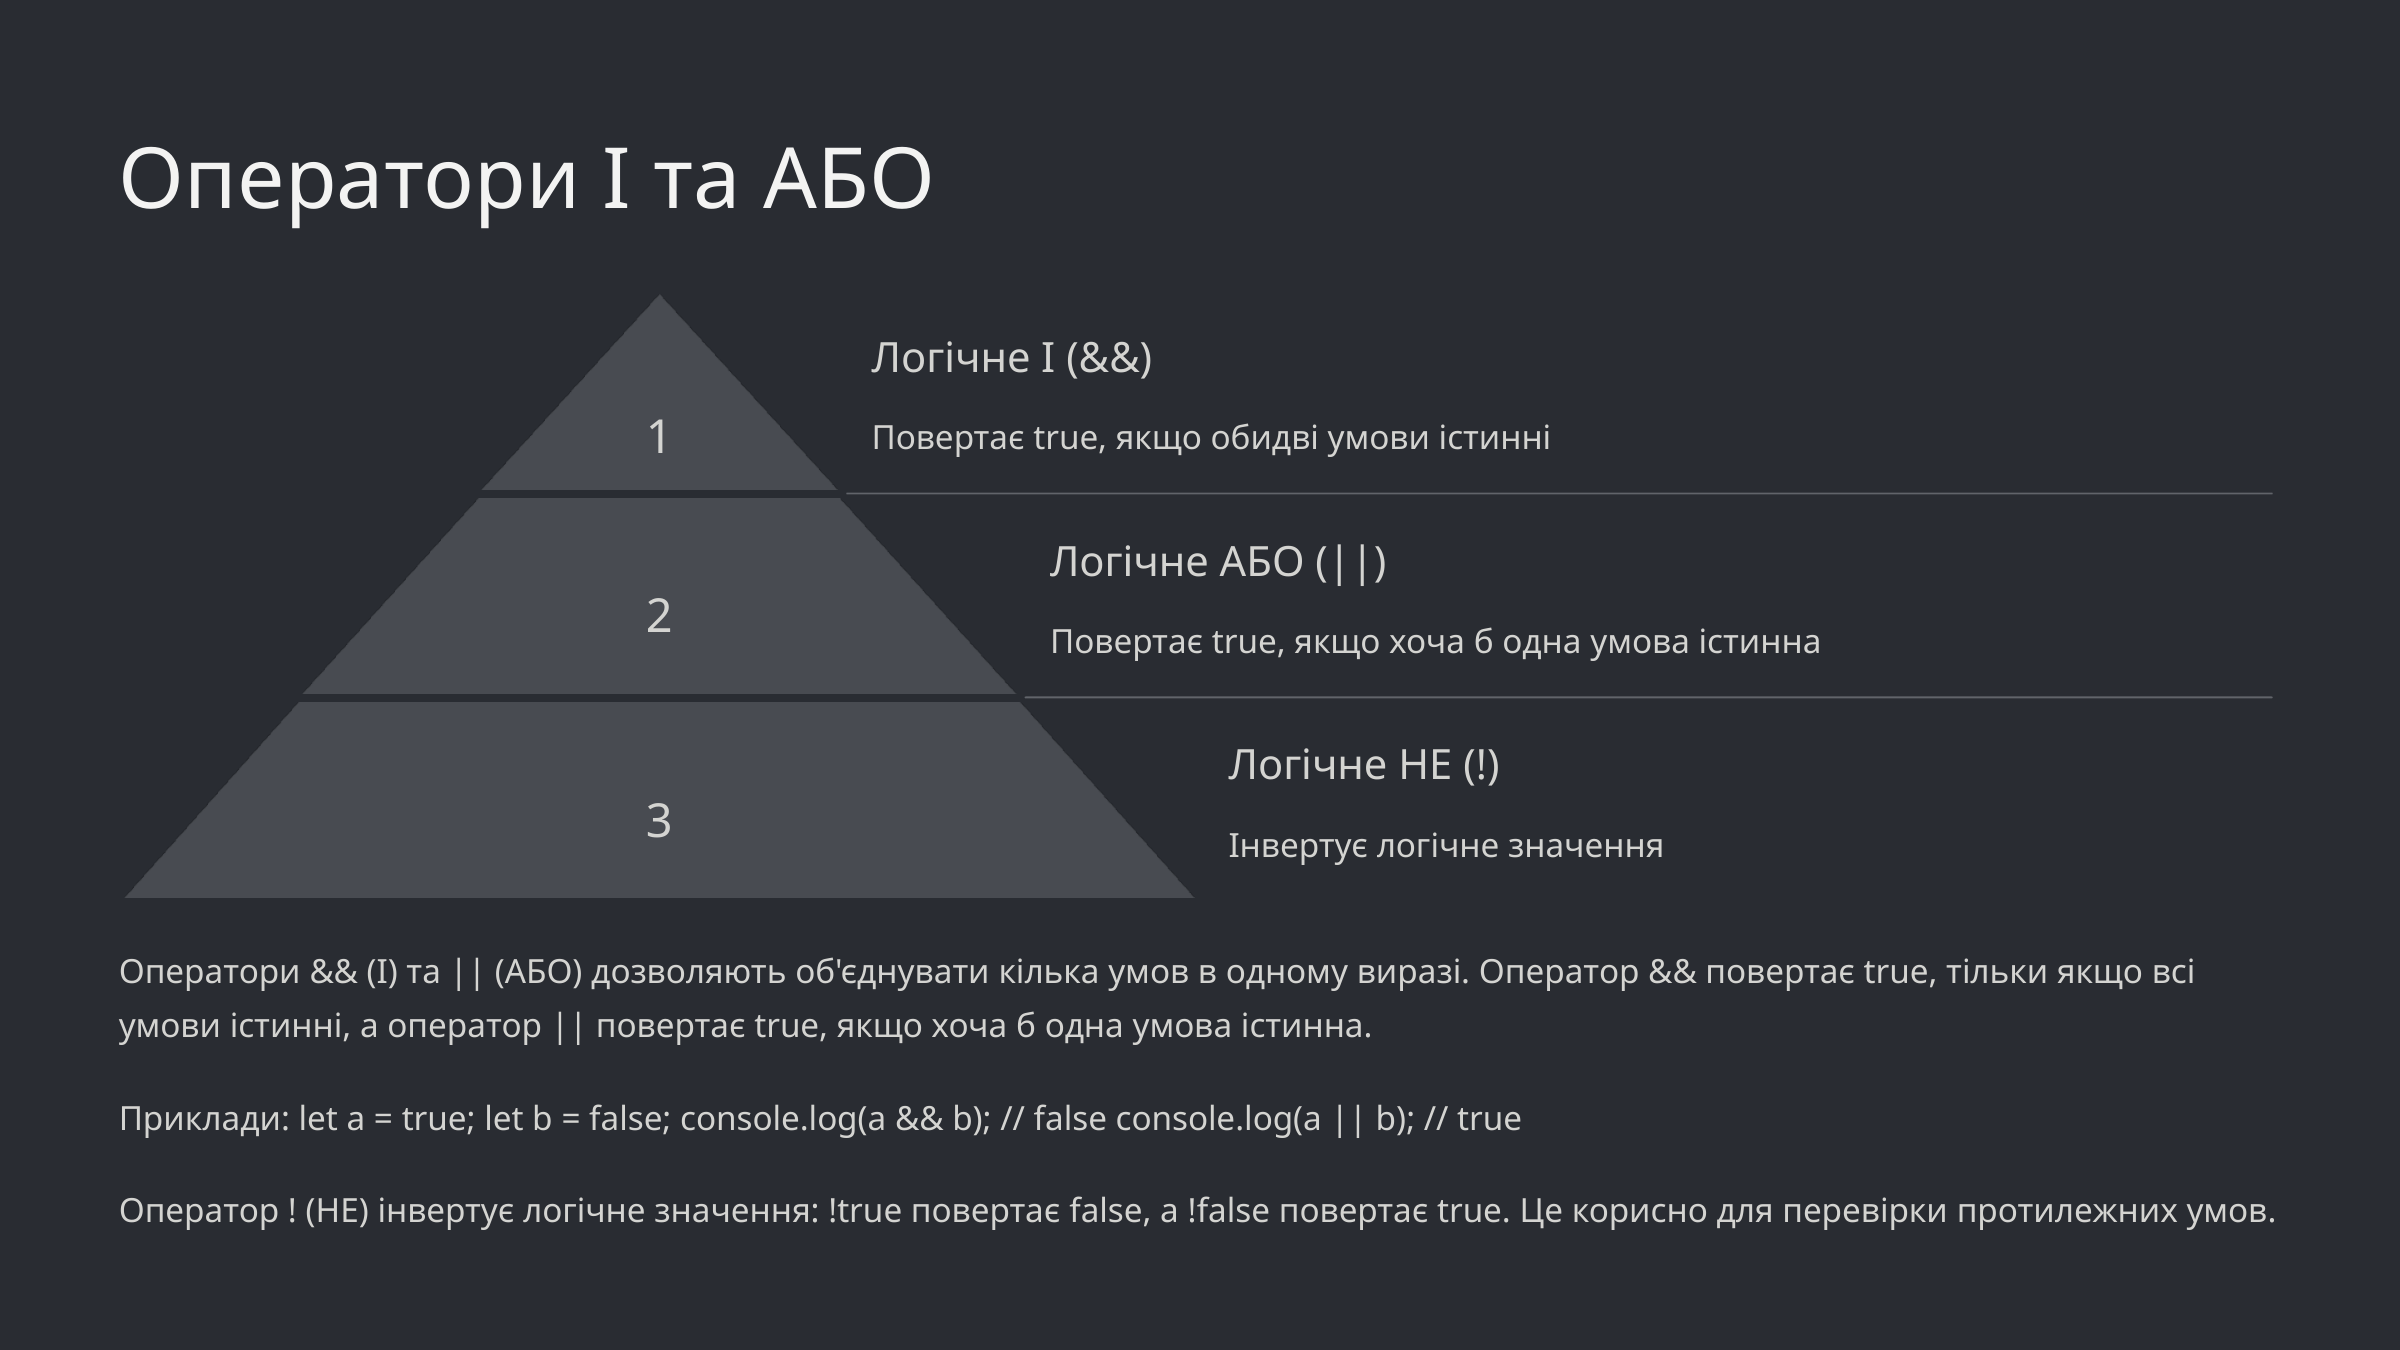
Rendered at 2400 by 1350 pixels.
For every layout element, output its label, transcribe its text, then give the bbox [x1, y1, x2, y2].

text_box Приклади: let a = true; let b = false; console.log(a && b); // false console.log(a || b); // true [118, 1082, 2282, 1138]
picture [480, 294, 838, 490]
text_box Оператор ! (НЕ) інвертує логічне значення: !true повертає false, а !false повертає true. Це корисно для перевірки протилежних умов. [118, 1175, 2282, 1230]
text_box Логічне І (&&) [871, 328, 1296, 382]
text_box Оператори І та АБО [118, 120, 968, 227]
picture [124, 702, 1195, 898]
text_box Логічне АБО (||) [1050, 532, 1475, 586]
text_box Повертає true, якщо обидві умови істинні [871, 401, 1530, 456]
picture [302, 498, 1017, 694]
text_box Інвертує логічне значення [1228, 809, 1647, 864]
text_box Оператори && (І) та || (АБО) дозволяють об'єднувати кілька умов в одному виразі. Оператор && повертає true, тільки якщо всі умови істинні, а оператор || повертає true, якщо хоча б одна умова істинна. [118, 936, 2282, 1045]
text_box Логічне НЕ (!) [1228, 736, 1647, 790]
text_box Повертає true, якщо хоча б одна умова істинна [1050, 605, 1797, 660]
